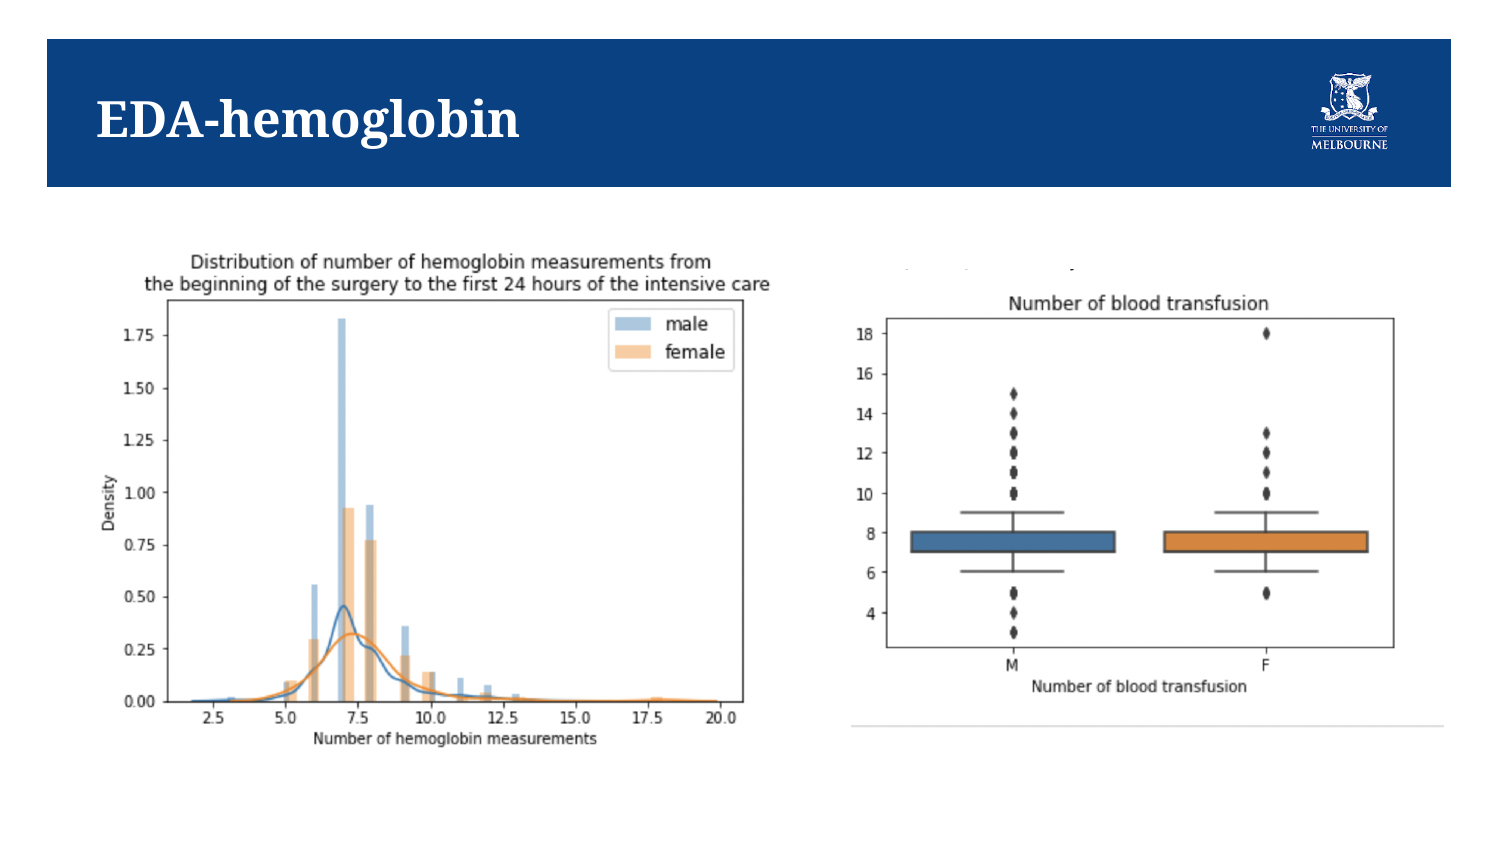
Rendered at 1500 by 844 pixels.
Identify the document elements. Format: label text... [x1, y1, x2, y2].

picture [81, 237, 1444, 760]
title EDA-hemoglobin [81, 67, 1145, 159]
picture [47, 39, 1451, 187]
